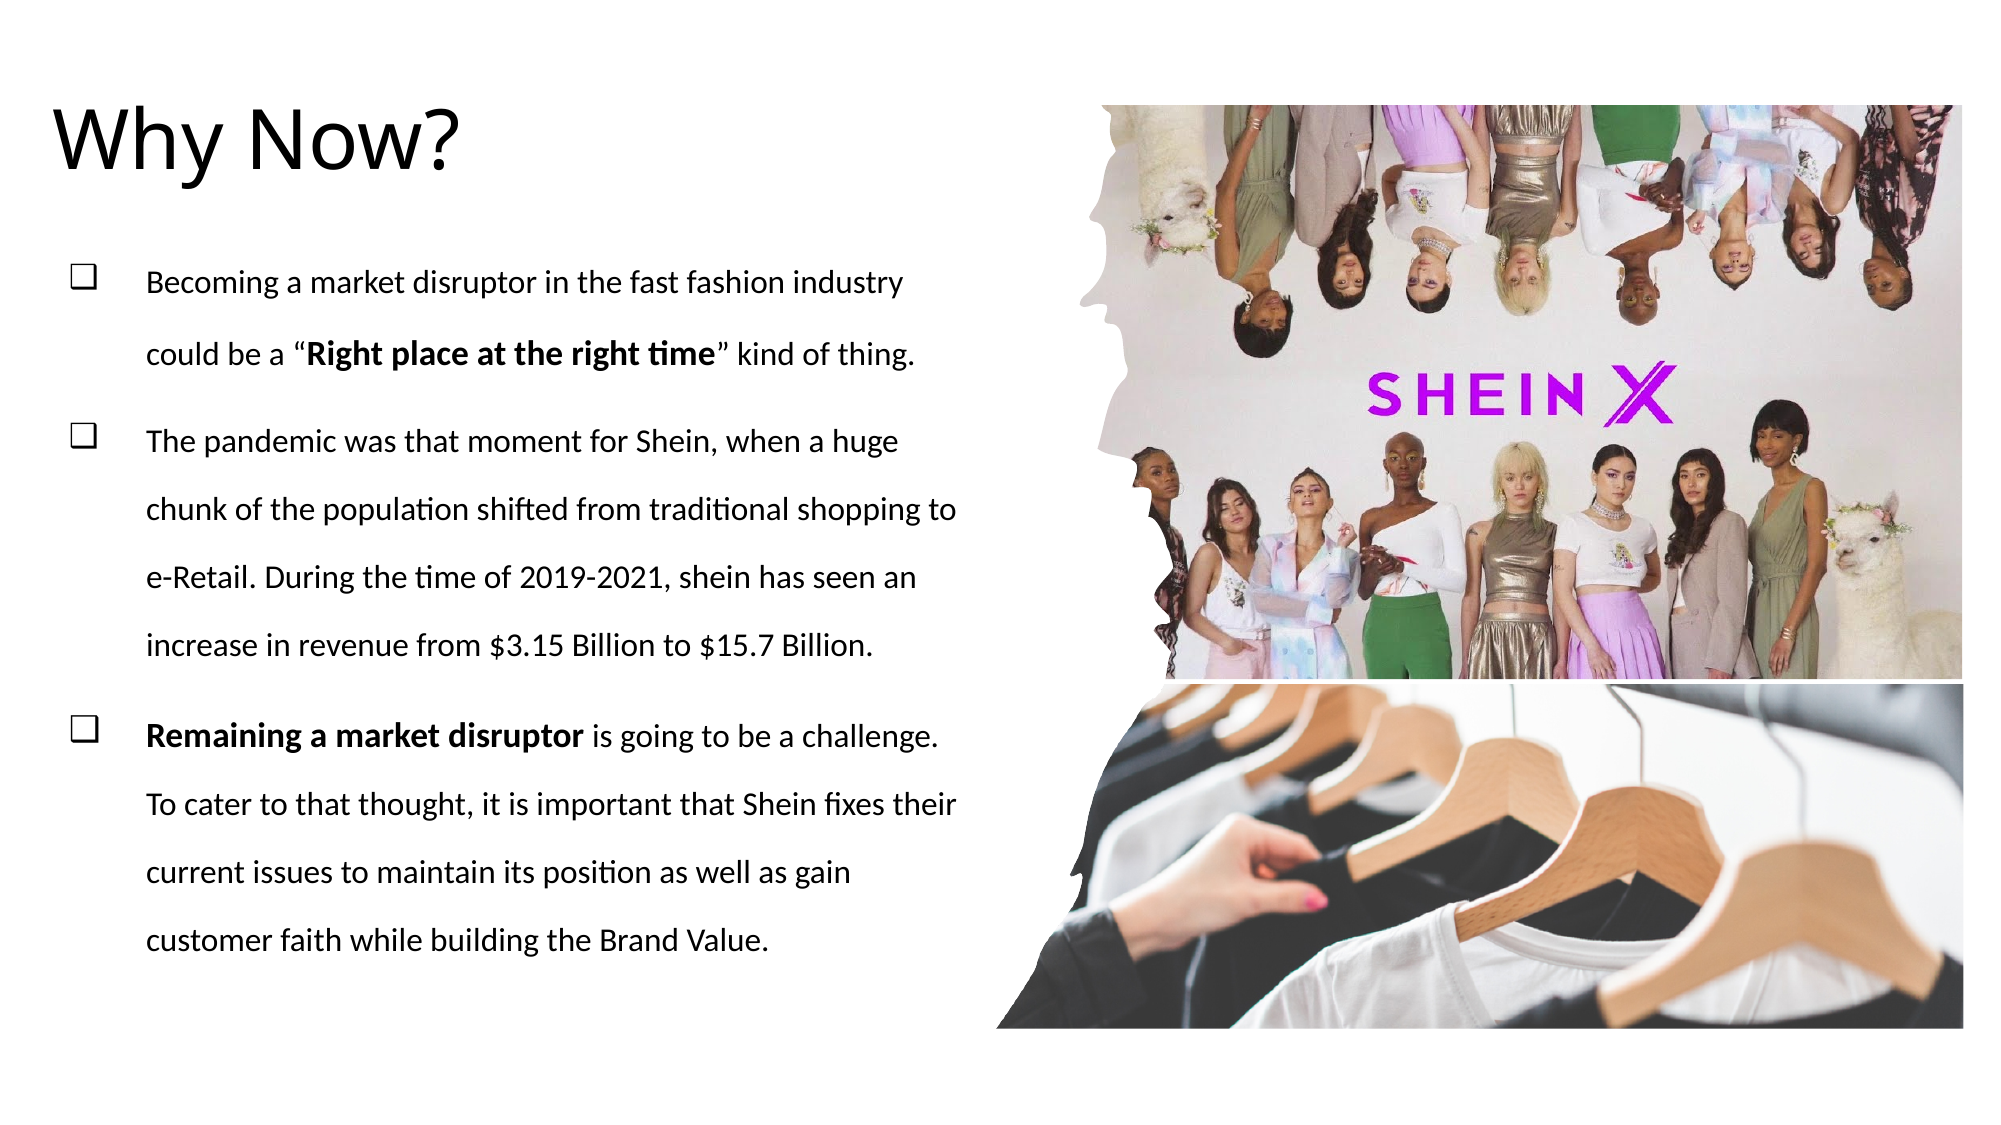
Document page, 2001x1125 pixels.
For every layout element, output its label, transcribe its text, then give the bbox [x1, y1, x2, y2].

title Why Now? [37, 24, 876, 196]
picture [1079, 104, 1963, 680]
picture [995, 683, 1964, 1029]
text_box Becoming a market disruptor in the fast fashion industry could be a “Right place at the right time” kind of thing. The pandemic was that moment for Shein, when a huge chunk of the population shifted from traditional shopping to e-Retail. During the time of 2019-2021, shein has seen an increase in revenue from $3.15 Billion to $15.7 Billion. Remaining a market disruptor is going to be a challenge. To cater to that thought, it is important that Shein fixes their current issues to maintain its position as well as gain customer faith while building the Brand Value. [37, 225, 986, 1101]
